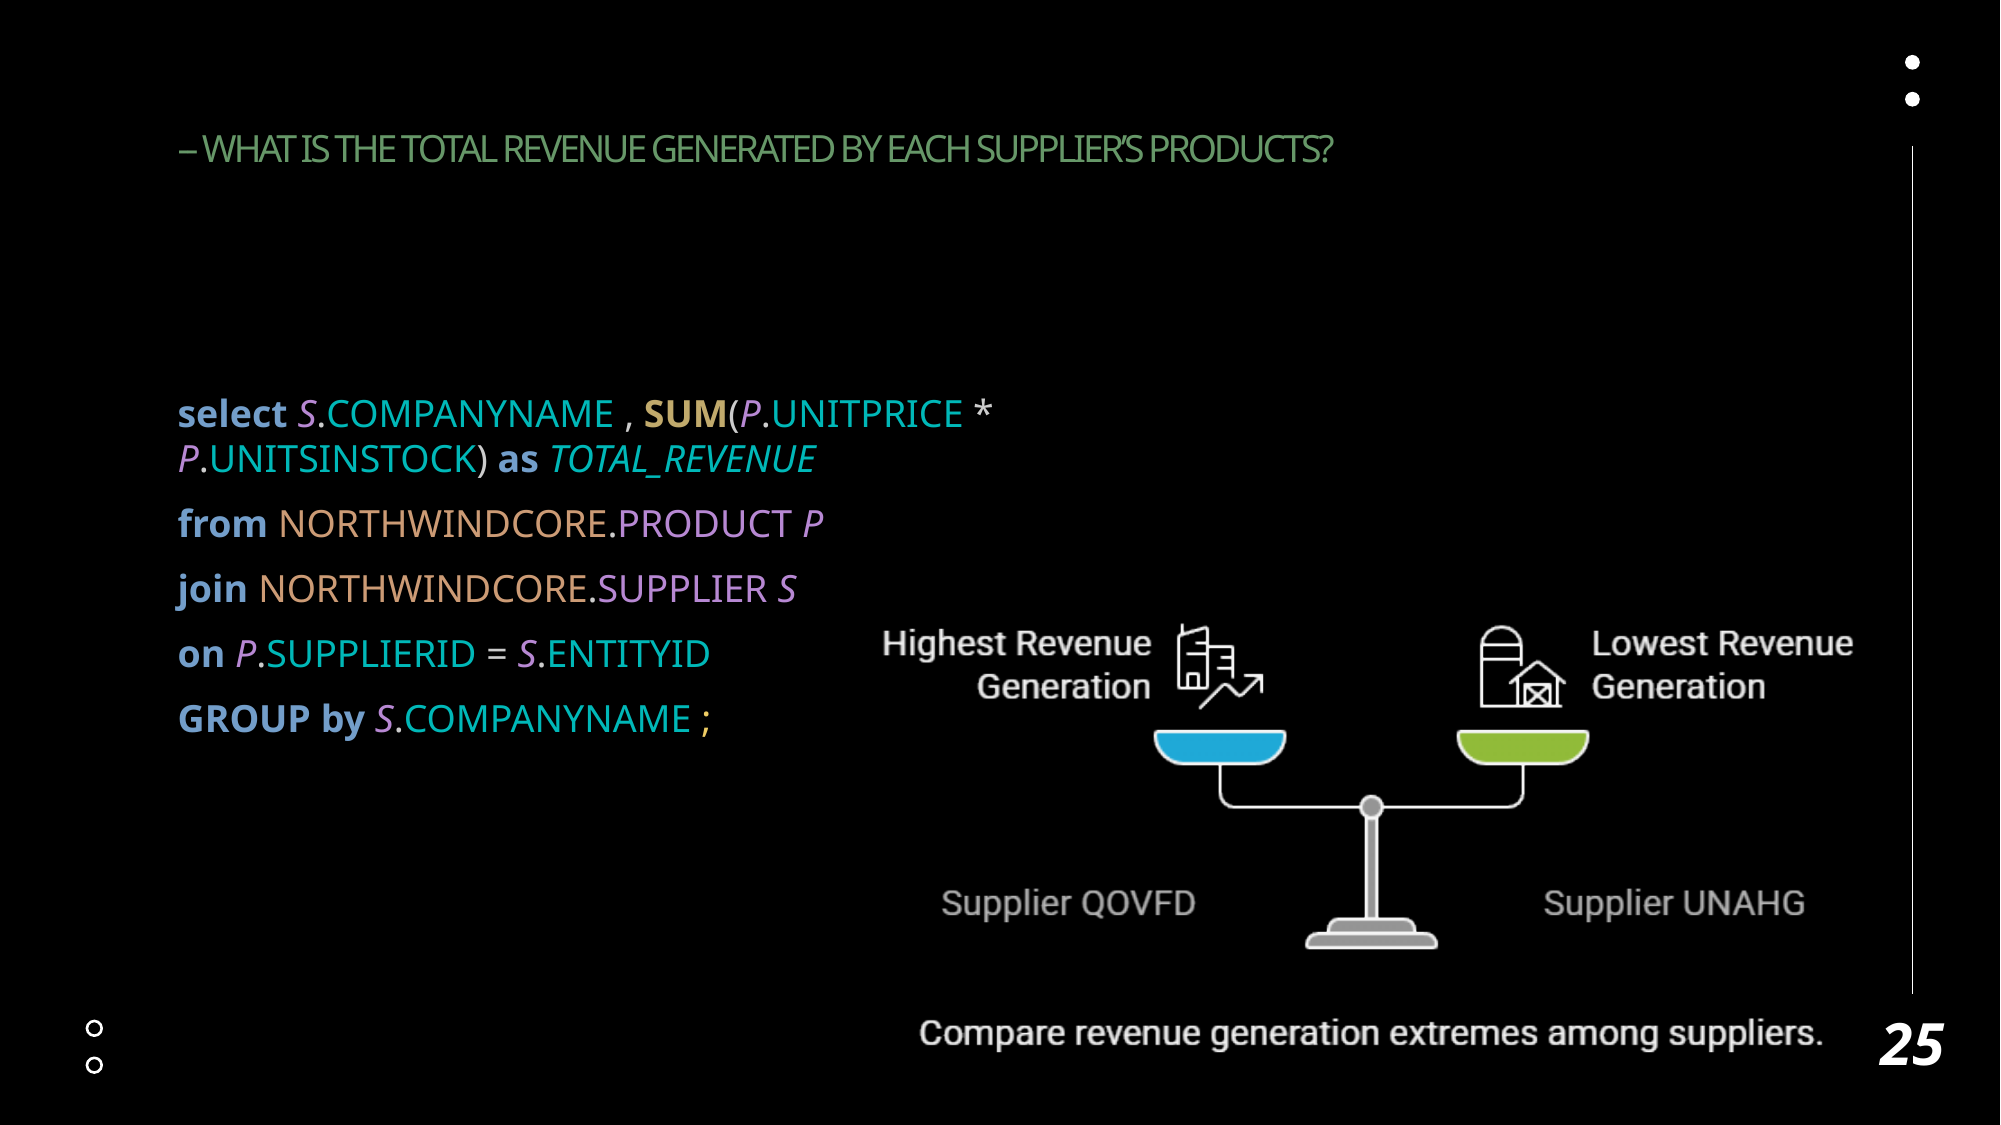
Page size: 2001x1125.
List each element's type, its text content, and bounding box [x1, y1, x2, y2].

slide_number 25 [1913, 1024, 1972, 1070]
picture [830, 536, 1913, 1125]
list select S.COMPANYNAME , SUM(P.UNITPRICE * P.UNITSINSTOCK) as TOTAL_REVENUE from NORTHWINDCORE.PRODUCT P join NORTHWINDCORE.SUPPLIER S on P.SUPPLIERID = S.ENTITYID GROUP by S.COMPANYNAME ; [177, 390, 1264, 685]
title -- What is the total revenue generated by each supplier’s products? [177, 99, 1828, 206]
